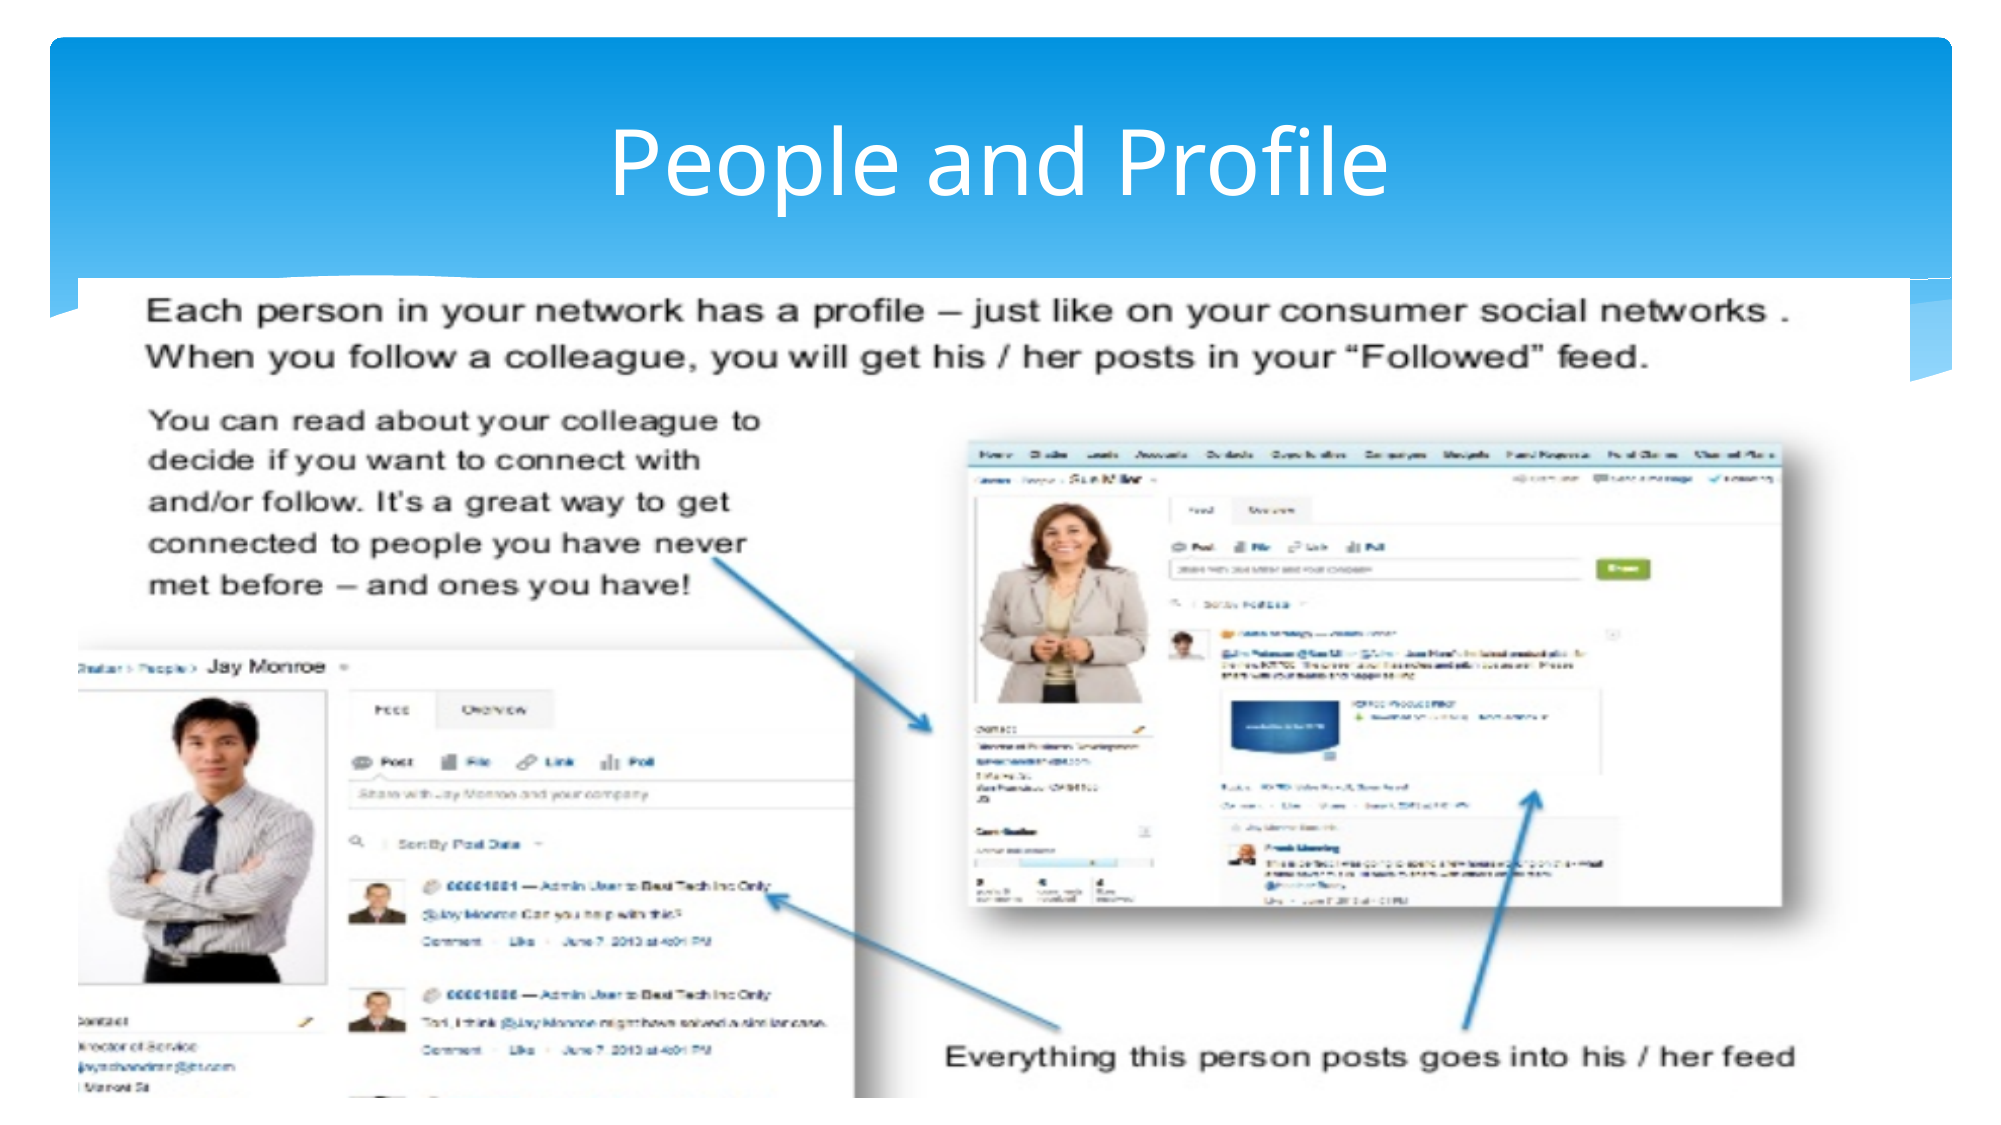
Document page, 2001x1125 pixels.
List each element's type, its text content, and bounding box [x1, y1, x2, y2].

title People and Profile [99, 55, 1900, 261]
picture [78, 278, 1910, 1098]
